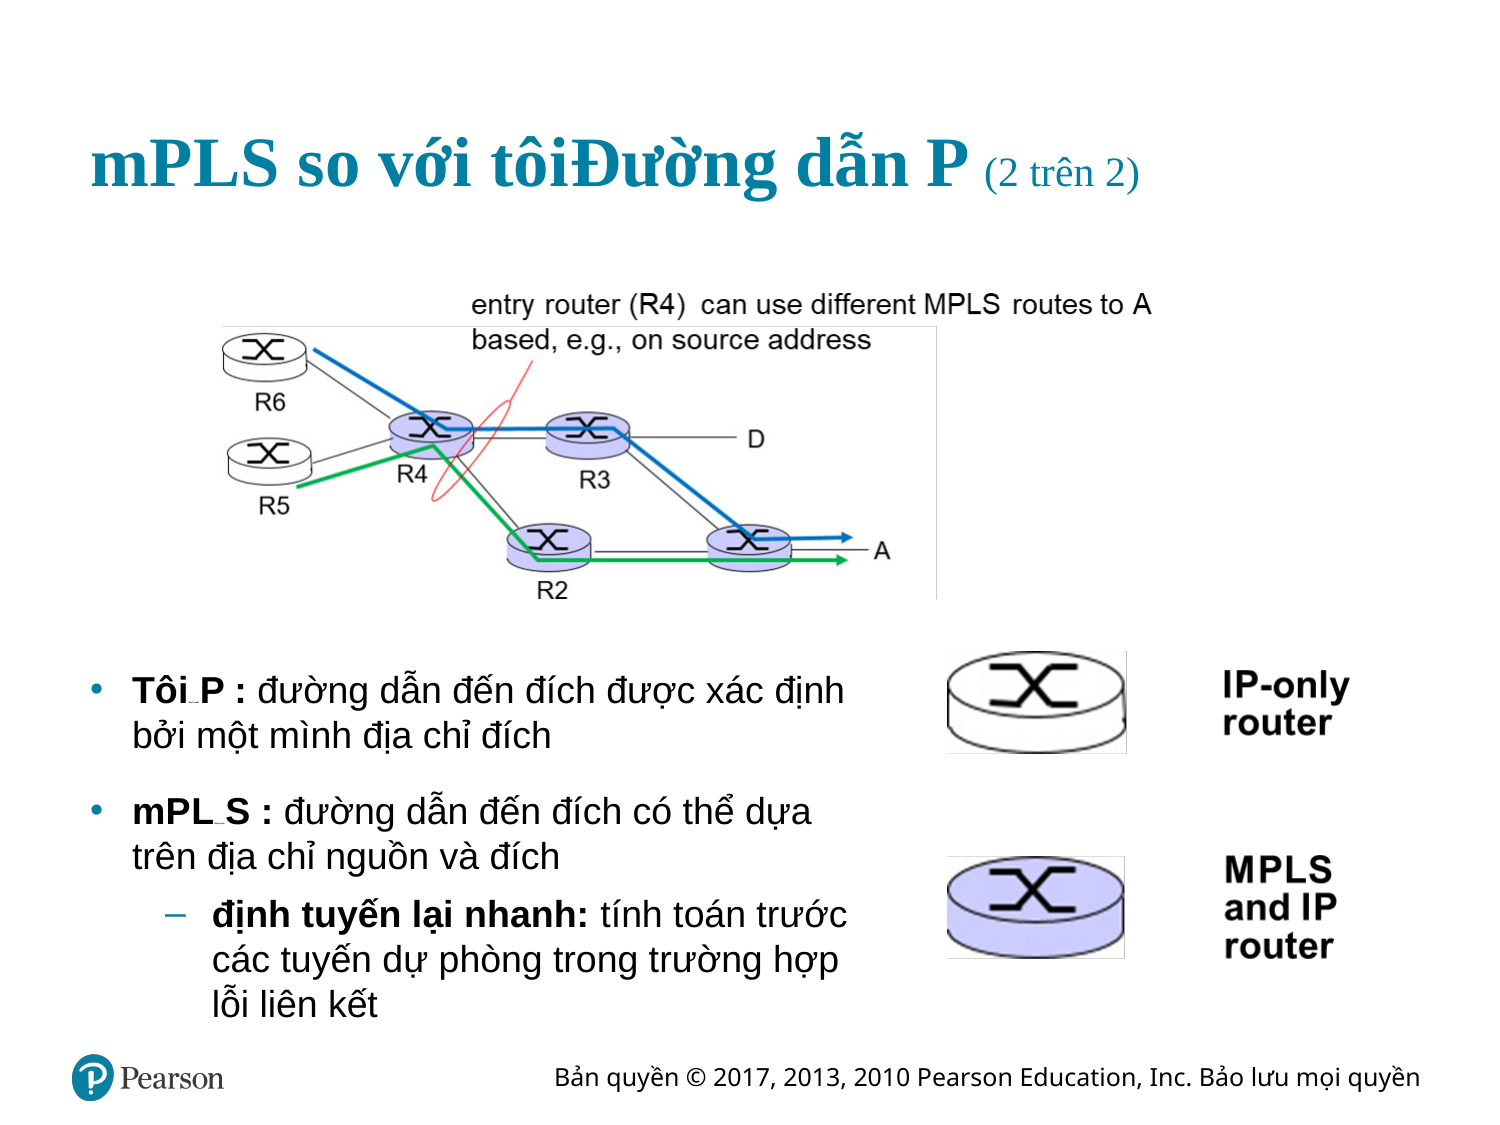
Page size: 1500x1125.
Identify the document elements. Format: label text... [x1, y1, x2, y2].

picture [72, 1087, 83, 1101]
picture [946, 648, 1382, 768]
picture [80, 1063, 106, 1088]
picture [221, 276, 1207, 600]
picture [72, 1054, 88, 1070]
picture [98, 1054, 224, 1101]
list Tôi Định tuyến P : đường dẫn đến đích được xác định bởi một mình địa chỉ đích m P L Định tuyến S : đường dẫn đến đích có thể dựa trên địa chỉ nguồn và đích định tuyến lại nhanh: tính toán trước các tuyến dự phòng trong trường hợp lỗi liên kết [75, 651, 875, 981]
picture [946, 833, 1376, 991]
title m P L S so với tôi Đường dẫn P (2 trên 2) [75, 35, 1425, 216]
